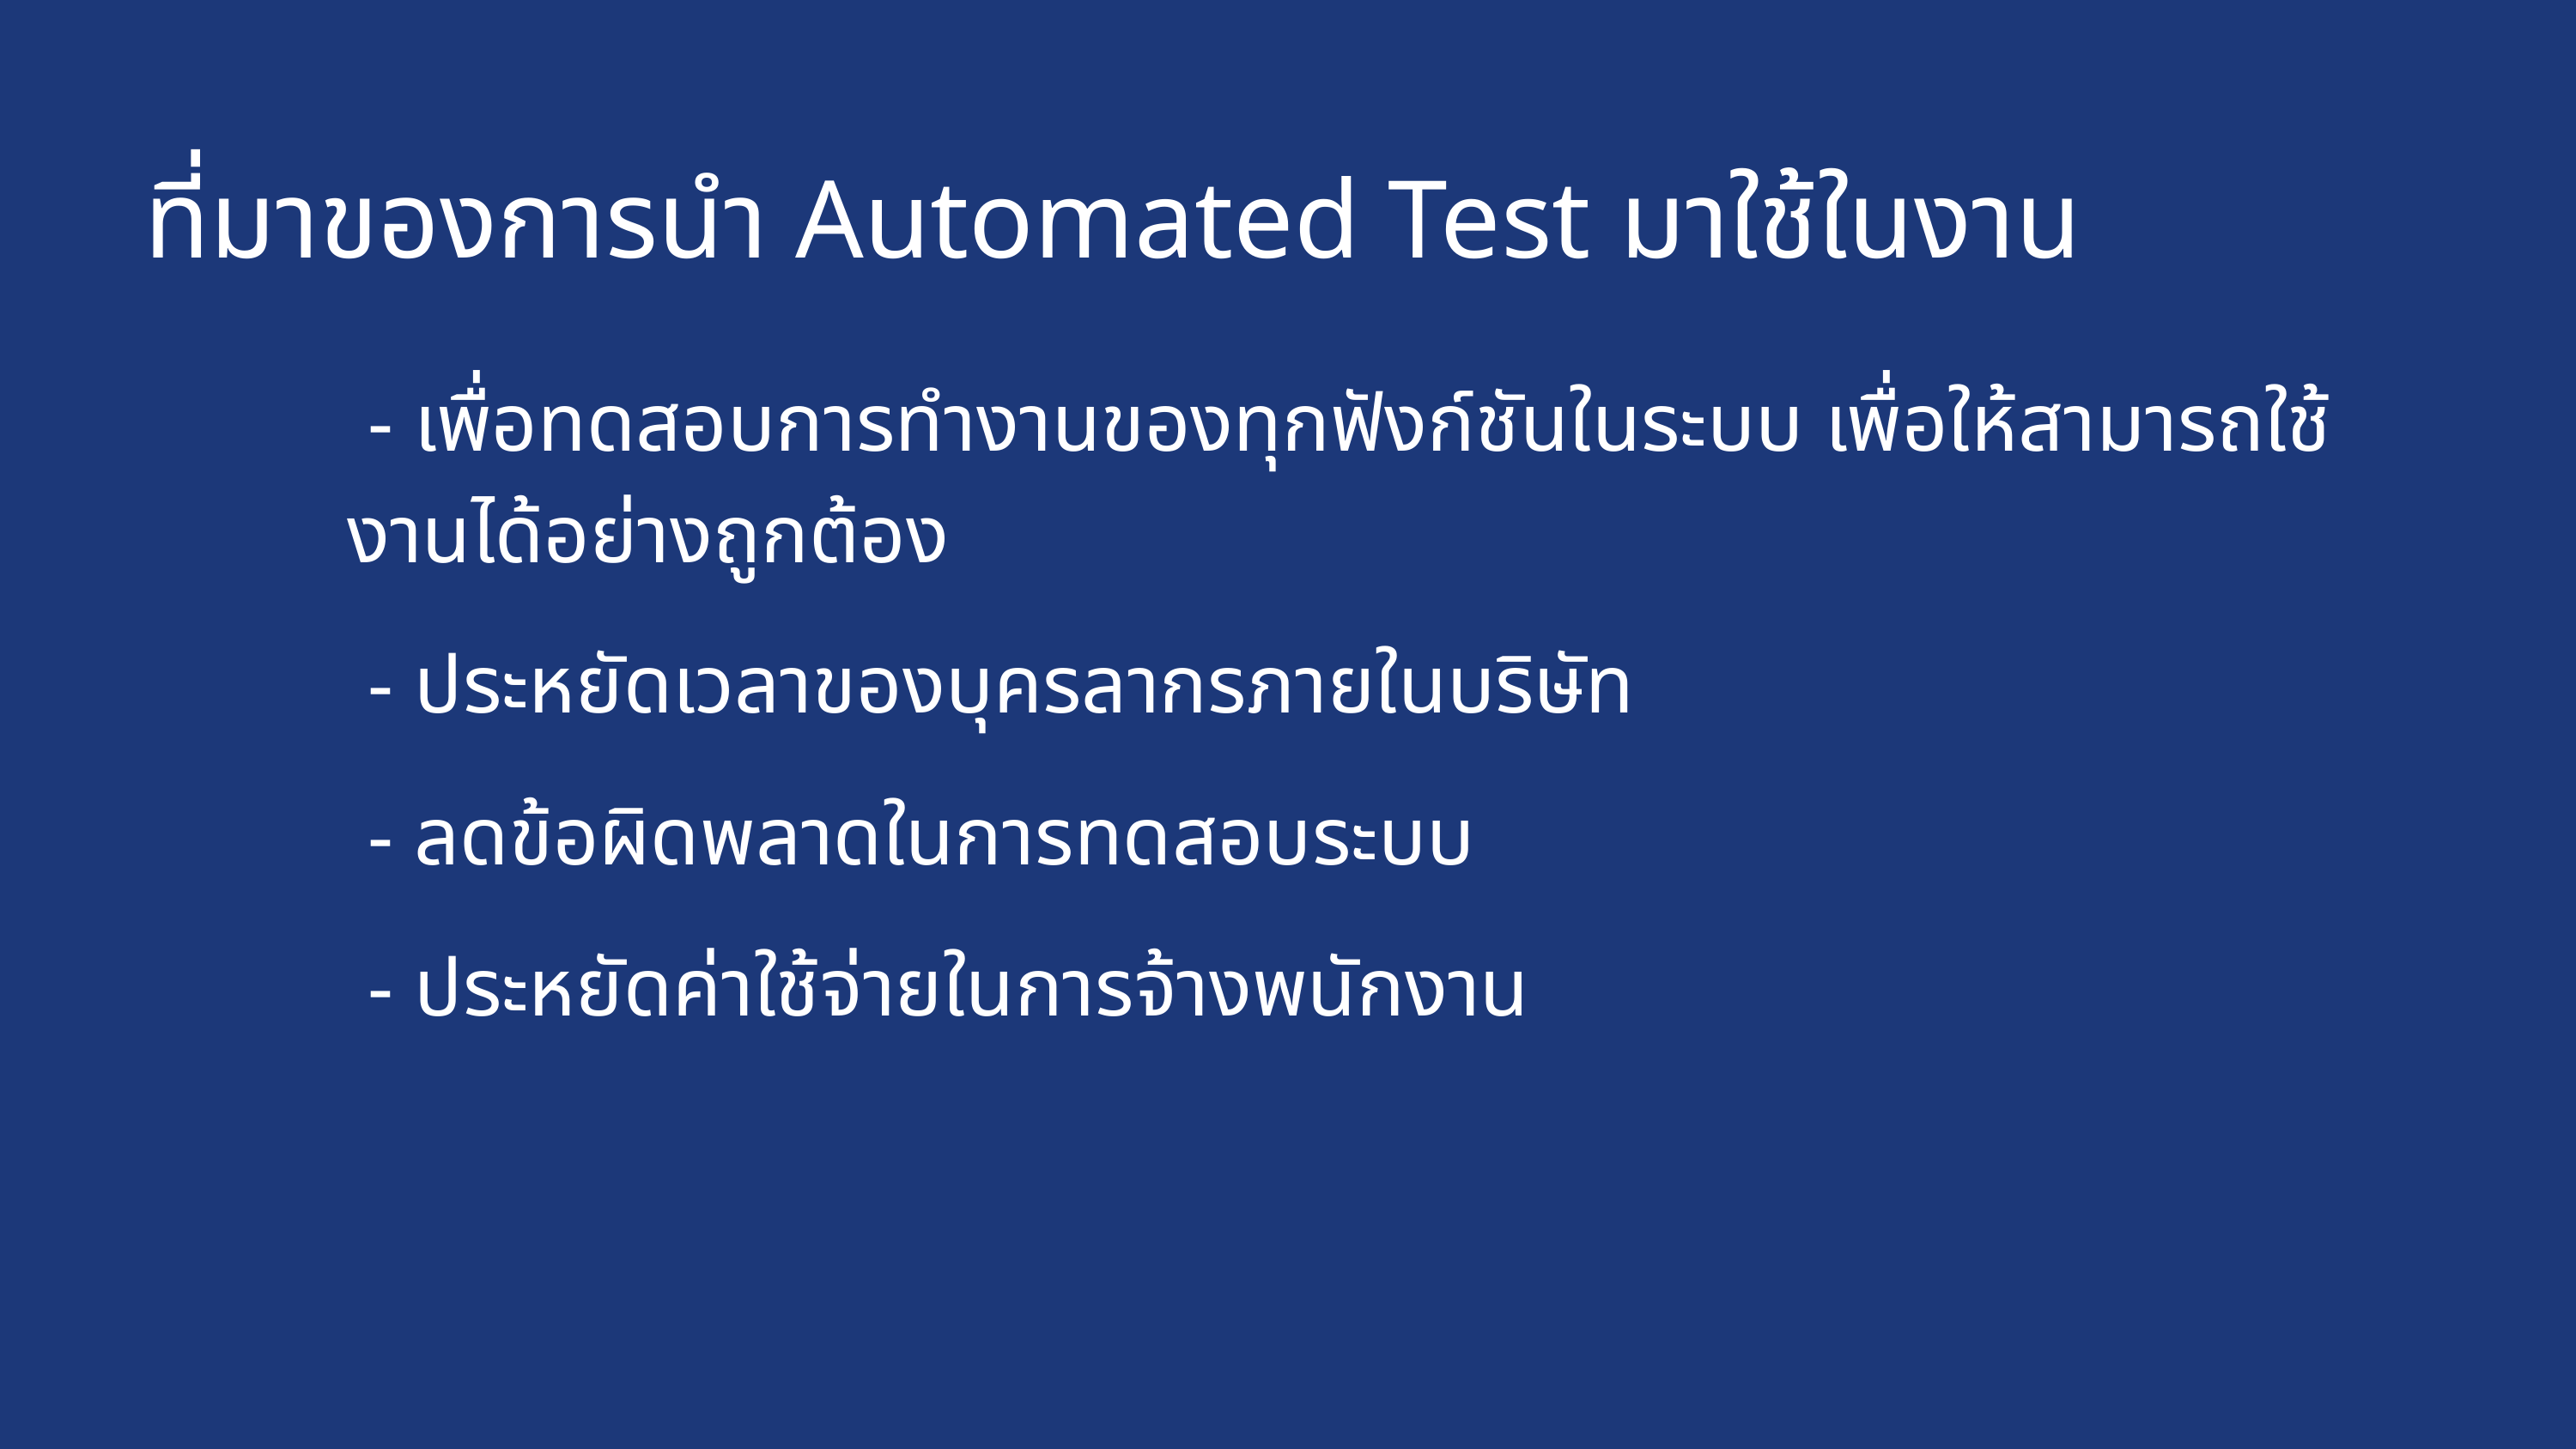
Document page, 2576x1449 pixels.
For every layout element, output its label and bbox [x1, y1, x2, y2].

text_box [0, 0, 2576, 1449]
